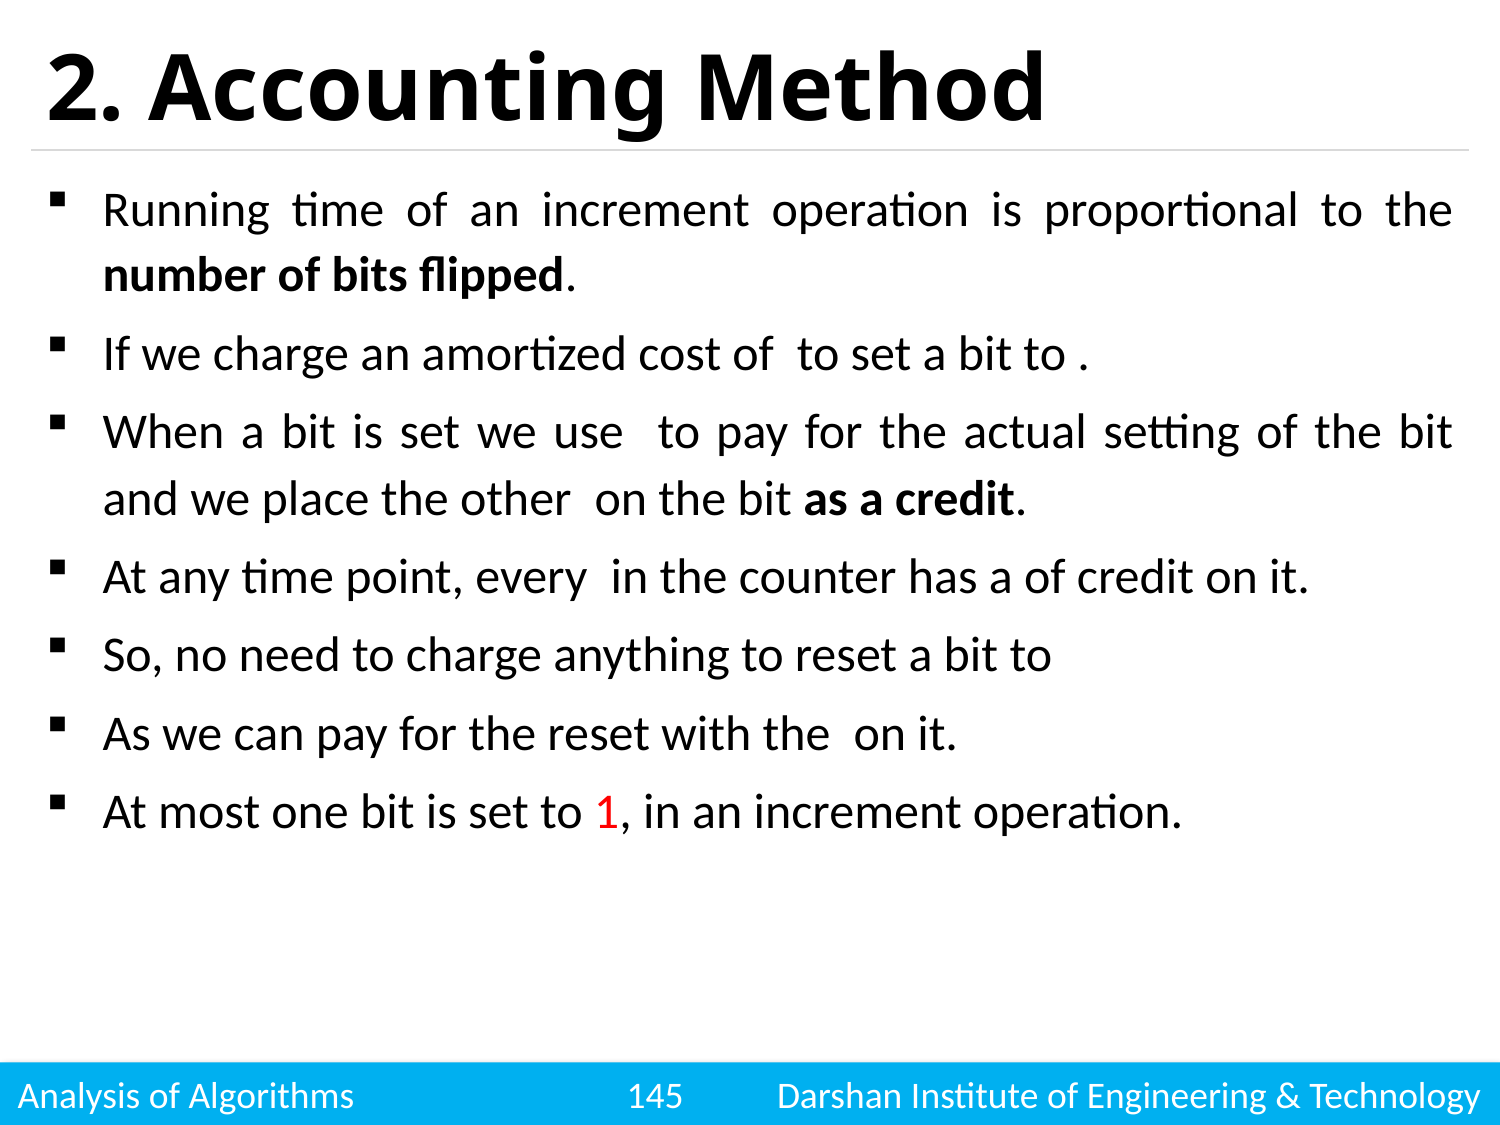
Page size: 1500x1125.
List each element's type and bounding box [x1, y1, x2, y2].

title [31, 17, 1469, 150]
